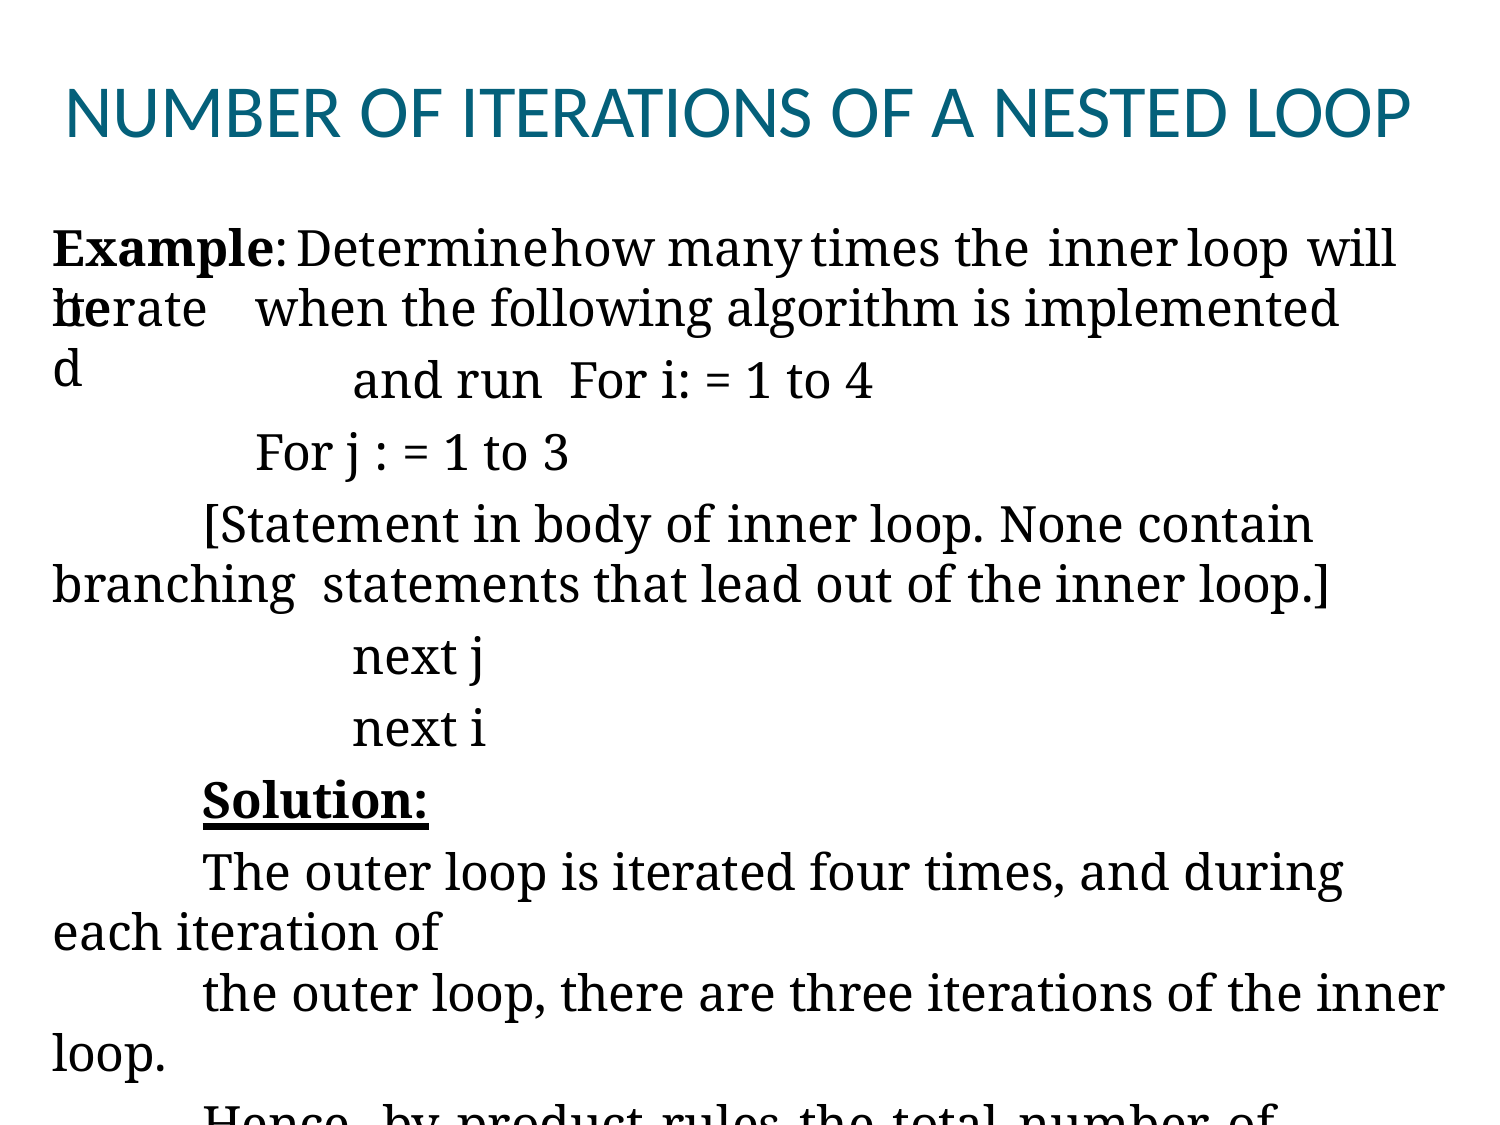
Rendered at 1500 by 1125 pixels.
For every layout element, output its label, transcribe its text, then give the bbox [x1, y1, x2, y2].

text_box Example: Determine how many times the inner loop will be [50, 214, 1464, 337]
text_box iterated [50, 274, 222, 397]
text_box [Statement in body of inner loop. None contain branching statements that lead out of the inner loop.] next j next i Solution: The outer loop is iterated four times, and during each iteration of the outer loop, there are three iterations of the inner loop. Hence, by product rules the total number of iterations of inner loop is 4·3=12 [50, 490, 1464, 1125]
text_box when the following algorithm is implemented and run For i: = 1 to 4 For j : = 1 to 3 [253, 262, 1423, 481]
title NUMBER OF ITERATIONS OF A NESTED LOOP [62, 11, 1423, 202]
